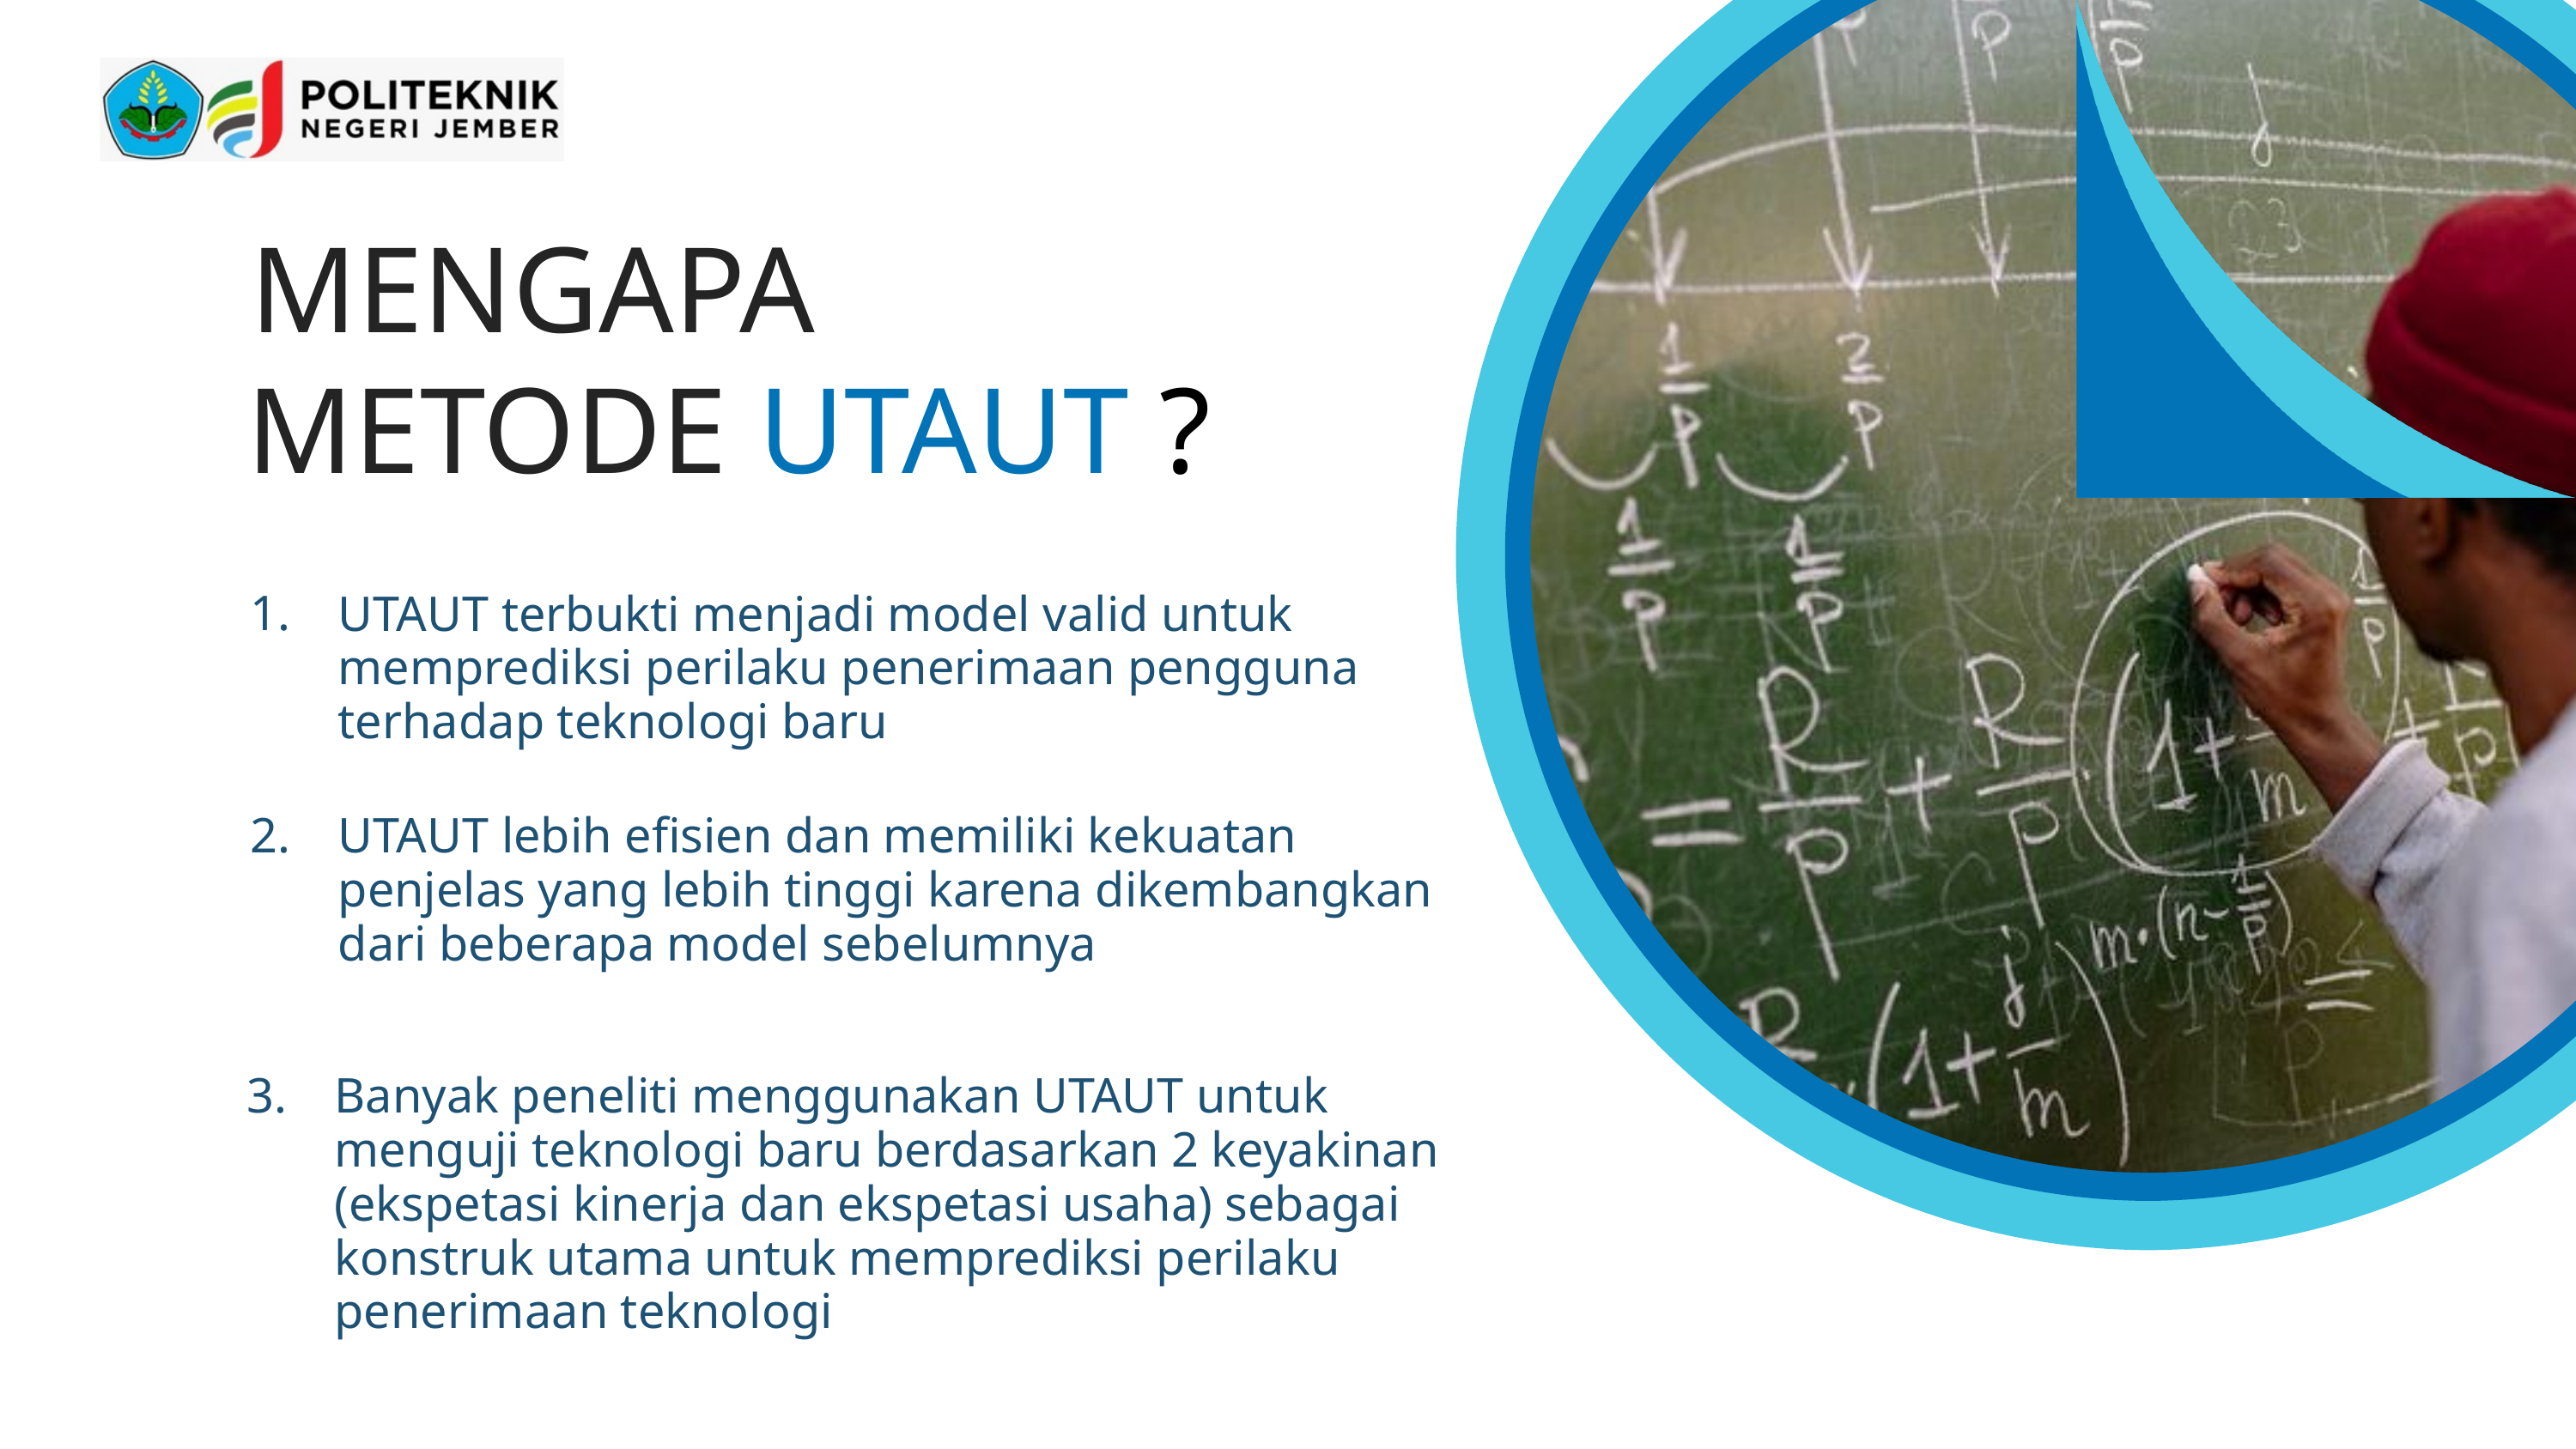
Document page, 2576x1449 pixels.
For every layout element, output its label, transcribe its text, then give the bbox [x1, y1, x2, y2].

text_box MENGAPA [250, 249, 1262, 356]
text_box [100, 58, 564, 161]
text_box METODE UTAUT ? [246, 391, 1259, 498]
text_box 3. [246, 1074, 311, 1123]
text_box Banyak peneliti menggunakan UTAUT untuk menguji teknologi baru berdasarkan 2 keyakinan (ekspetasi kinerja dan ekspetasi usaha) sebagai konstruk utama untuk memprediksi perilaku penerimaan teknologi [334, 1069, 1503, 1338]
text_box UTAUT terbukti menjadi model valid untuk memprediksi perilaku penerimaan pengguna terhadap teknologi baru [337, 586, 1381, 749]
text_box 2. [250, 814, 314, 863]
text_box UTAUT lebih efisien dan memiliki kekuatan penjelas yang lebih tinggi karena dikembangkan dari beberapa model sebelumnya [337, 809, 1448, 971]
text_box 1. [250, 591, 314, 640]
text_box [1530, 0, 2576, 1173]
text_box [1502, 0, 2576, 1202]
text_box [1452, 0, 2576, 1251]
